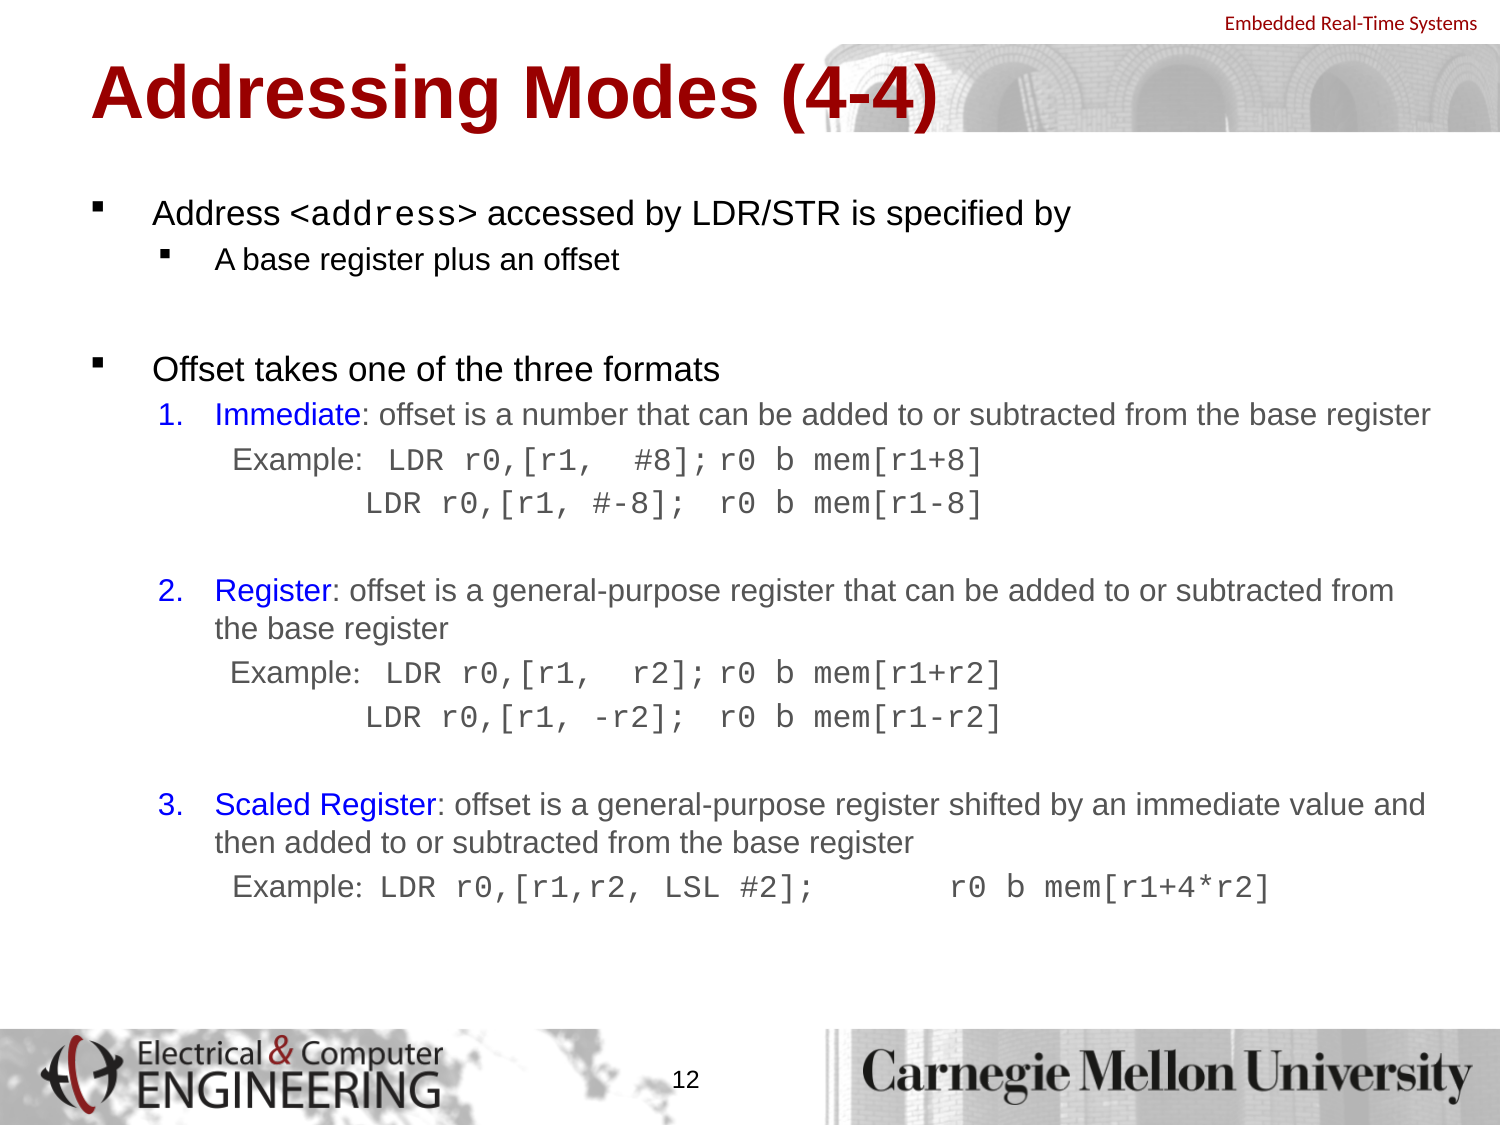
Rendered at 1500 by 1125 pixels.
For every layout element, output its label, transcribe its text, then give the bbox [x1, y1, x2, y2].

slide_number 12 [364, 1048, 715, 1109]
picture [664, 43, 1500, 133]
list Address <address> accessed by LDR/STR is specified by A base register plus an offset Offset takes one of the three formats Immediate: offset is a number that can be added to or subtracted from the base register Example: LDR r0,[r1, #8]; r0 b mem[r1+8] LDR r0,[r1, #-8]; r0 b mem[r1-8] Register: offset is a general-purpose register that can be added to or subtracted from the base register Example: LDR r0,[r1, r2]; r0 b mem[r1+r2] LDR r0,[r1, -r2]; r0 b mem[r1-r2] Scaled Register: offset is a general-purpose register shifted by an immediate value and then added to or subtracted from the base register Example: LDR r0,[r1,r2, LSL #2]; r0 b mem[r1+4*r2] [75, 183, 1454, 986]
title Addressing Modes (4-4) [75, 45, 1425, 133]
picture [0, 1028, 1500, 1125]
